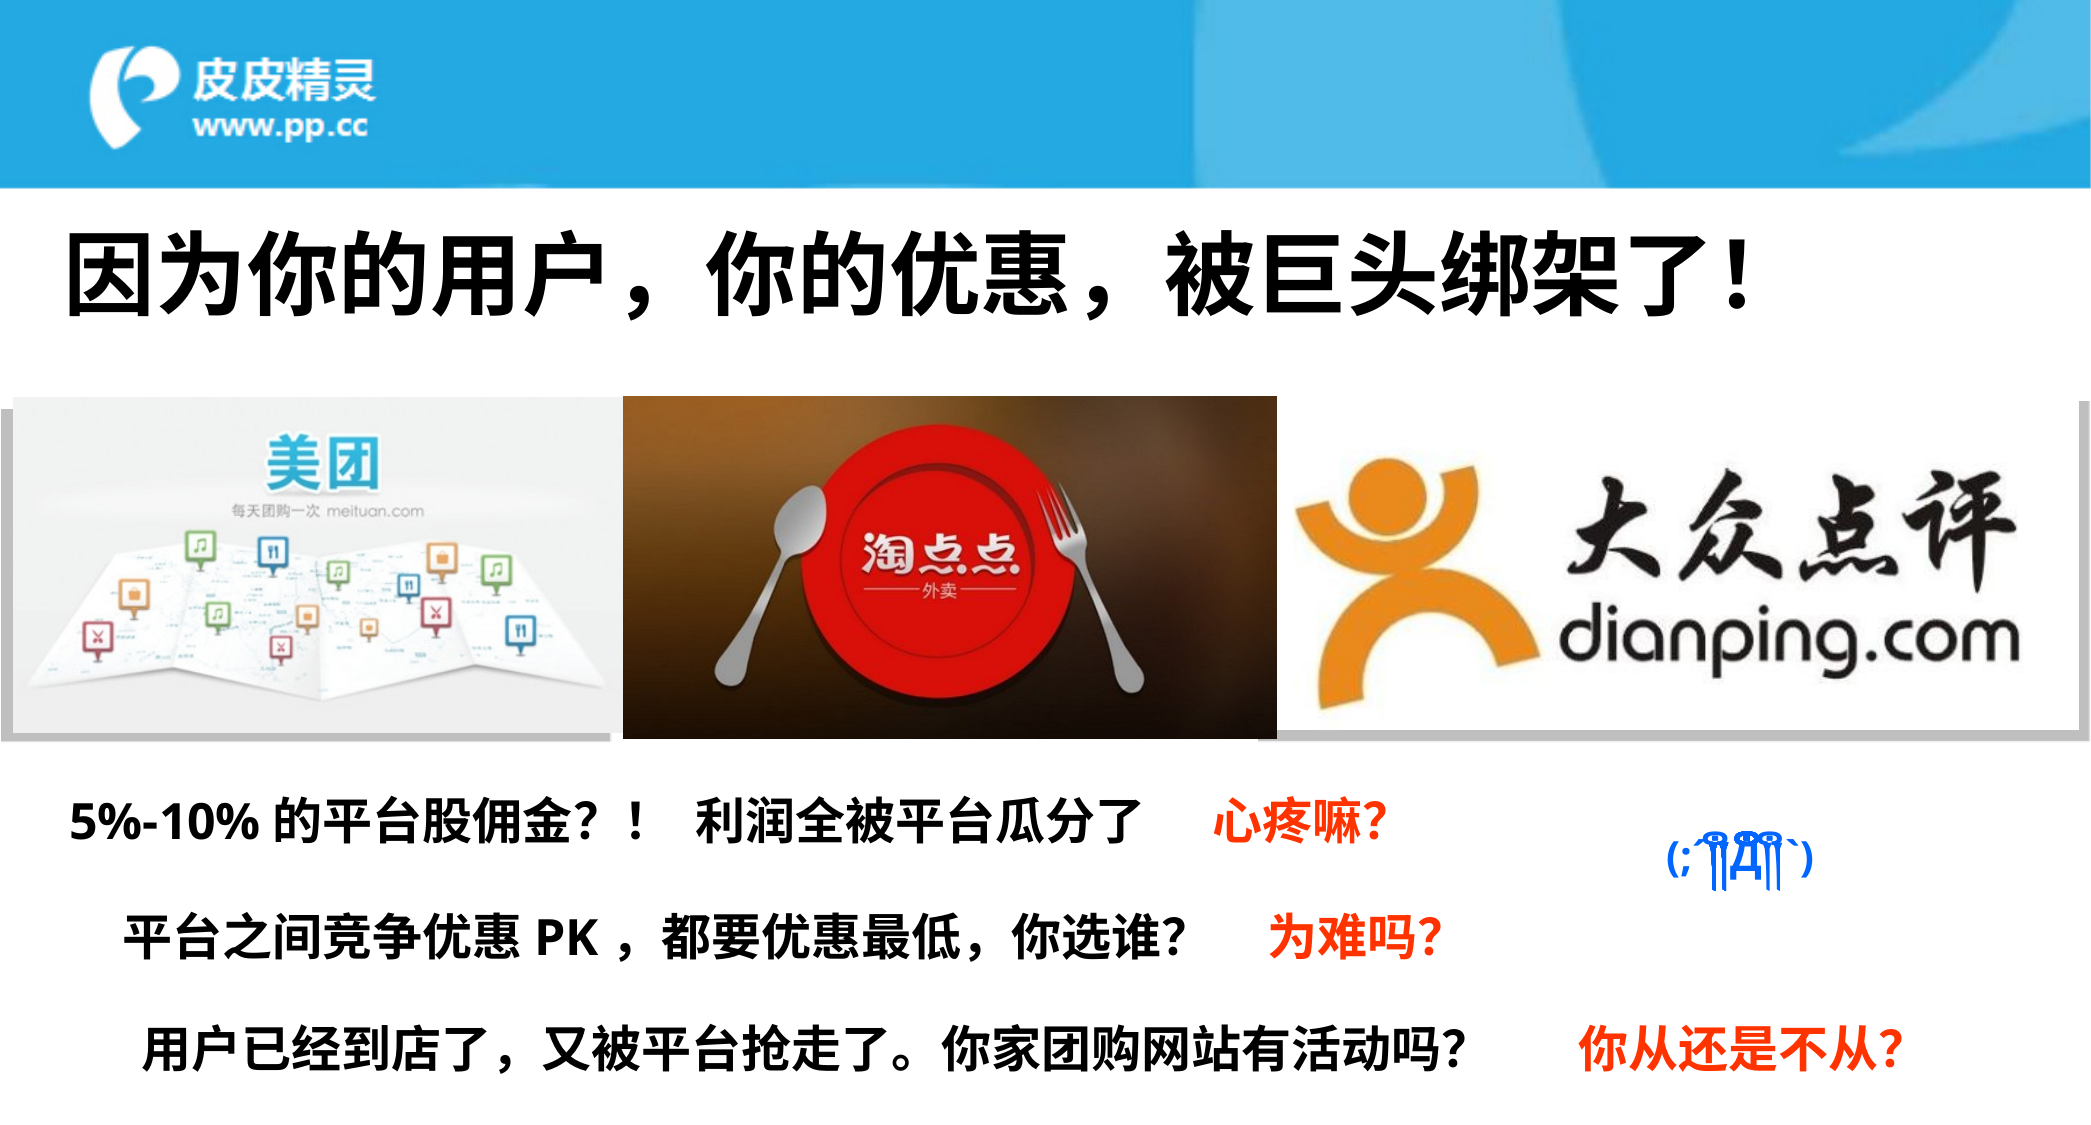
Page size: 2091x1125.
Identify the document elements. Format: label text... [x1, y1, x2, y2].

picture [0, 0, 2091, 1125]
text_box 平台之间竞争优惠PK，都要优惠最低，你选谁？ 为难吗？ [39, 897, 1846, 973]
text_box (;´༎ຶД༎ຶ`) [1641, 822, 1829, 938]
text_box 用户已经到店了，又被平台抢走了。你家团购网站有活动吗？ [13, 1010, 1563, 1086]
text_box 因为你的用户，你的优惠，被巨头绑架了！ [48, 209, 1956, 334]
text_box 你从还是不从？ [1563, 1010, 1944, 1086]
text_box 5%-10%的平台股佣金？！ 利润全被平台瓜分了 心疼嘛？ [54, 782, 1861, 857]
